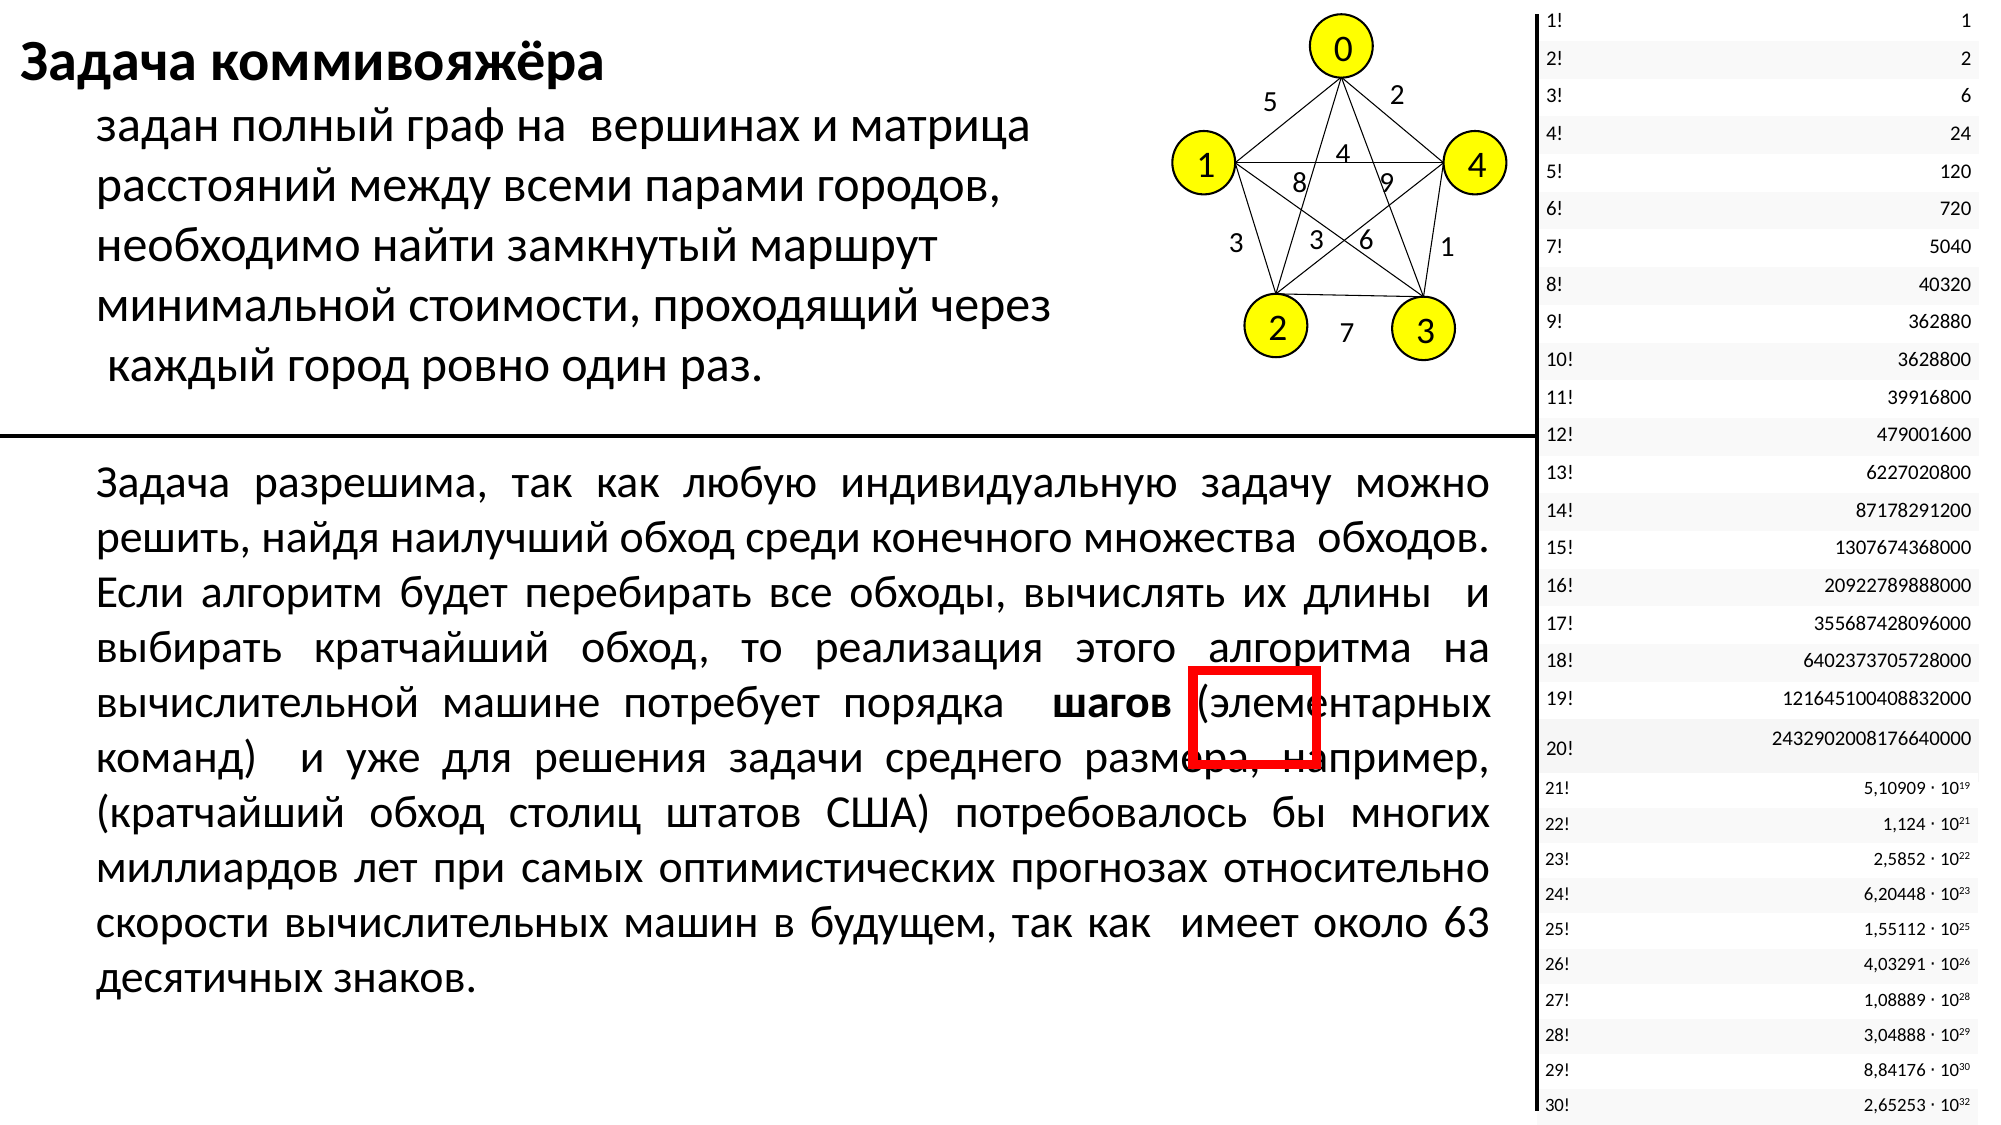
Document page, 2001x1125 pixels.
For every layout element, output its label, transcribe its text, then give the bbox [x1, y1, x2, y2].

table_cell 11! [1539, 380, 1759, 418]
table_cell 3,04888 ⋅ 1029 [1758, 1019, 1978, 1054]
table_cell 10! [1539, 343, 1759, 380]
table_header 21! [1539, 773, 1758, 808]
table_cell 87178291200 [1759, 493, 1979, 531]
table_cell 479001600 [1759, 418, 1979, 456]
table_cell 121645100408832000 [1759, 682, 1979, 719]
table_cell 1307674368000 [1759, 531, 1979, 569]
table_cell 27! [1539, 984, 1758, 1019]
table_cell 362880 [1759, 305, 1979, 343]
table_header 5,10909 ⋅ 1019 [1758, 773, 1978, 808]
table_cell 3! [1539, 79, 1759, 116]
table_cell 2,65253 ⋅ 1032 [1758, 1089, 1978, 1125]
table_header 1 [1759, 3, 1979, 41]
table_cell 1,08889 ⋅ 1028 [1758, 984, 1978, 1019]
table_cell 1,55112 ⋅ 1025 [1758, 913, 1978, 949]
table_cell 23! [1539, 843, 1758, 878]
table_cell 14! [1539, 493, 1759, 531]
table_cell 6 [1759, 79, 1979, 116]
table_cell 2! [1539, 41, 1759, 79]
table_cell 20! [1539, 719, 1759, 773]
table_cell 6402373705728000 [1759, 644, 1979, 682]
table_cell 40320 [1759, 267, 1979, 305]
table_cell 120 [1759, 154, 1979, 192]
table_cell 8! [1539, 267, 1759, 305]
table_cell 3628800 [1759, 343, 1979, 380]
table_cell 22! [1539, 808, 1758, 843]
table_cell 6227020800 [1759, 456, 1979, 493]
table_cell 29! [1539, 1054, 1758, 1089]
table_cell 5! [1539, 154, 1759, 192]
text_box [1172, 14, 1507, 361]
table_cell 15! [1539, 531, 1759, 569]
table_cell 5040 [1759, 229, 1979, 267]
table_cell 720 [1759, 192, 1979, 229]
table_cell 2 [1759, 41, 1979, 79]
table_cell 30! [1537, 1089, 1758, 1125]
table_cell 19! [1539, 682, 1759, 719]
table_cell 16! [1539, 569, 1759, 606]
table_cell 6! [1539, 192, 1759, 229]
table_cell 18! [1539, 644, 1759, 682]
table_header 1! [1538, 3, 1759, 41]
table_cell 24 [1759, 116, 1979, 154]
table_cell 2,5852 ⋅ 1022 [1758, 843, 1978, 878]
table_cell 26! [1539, 949, 1758, 984]
table_cell 24! [1539, 878, 1758, 913]
table_cell 12! [1539, 418, 1759, 456]
table_cell 13! [1539, 456, 1759, 493]
table_cell 28! [1539, 1019, 1758, 1054]
table_cell 1,124 ⋅ 1021 [1758, 808, 1978, 843]
table_cell 6,20448 ⋅ 1023 [1758, 878, 1978, 913]
table_cell 355687428096000 [1759, 606, 1979, 644]
table_cell 8,84176 ⋅ 1030 [1758, 1054, 1978, 1089]
table_cell 20922789888000 [1759, 569, 1979, 606]
text_box [1192, 669, 1318, 766]
table_cell 17! [1539, 606, 1759, 644]
table_cell 39916800 [1759, 380, 1979, 418]
table_cell 2432902008176640000 [1759, 719, 1979, 782]
table_cell 4! [1539, 116, 1759, 154]
table_cell 4,03291 ⋅ 1026 [1758, 949, 1978, 984]
table_cell 25! [1539, 913, 1758, 949]
table_cell 7! [1539, 229, 1759, 267]
table_cell 9! [1539, 305, 1759, 343]
